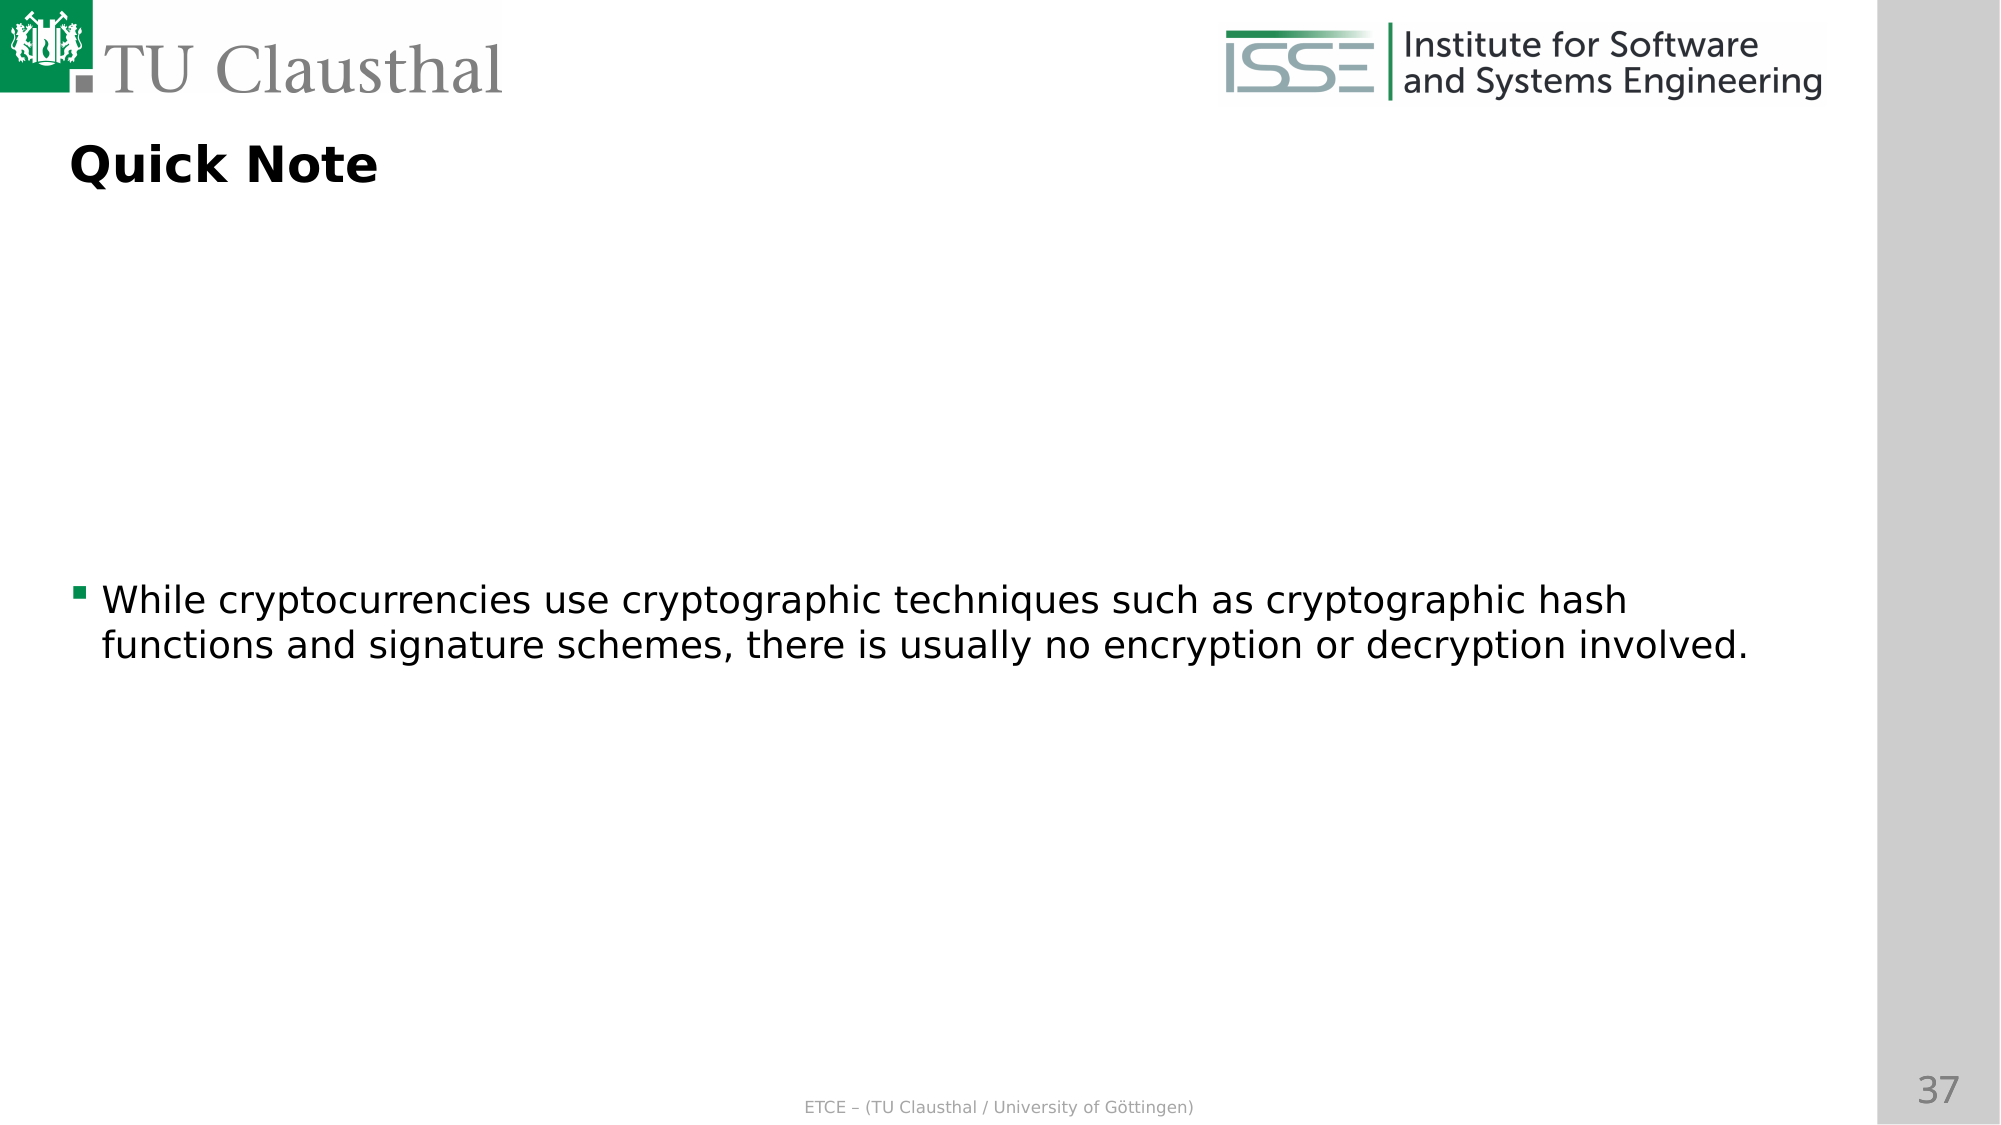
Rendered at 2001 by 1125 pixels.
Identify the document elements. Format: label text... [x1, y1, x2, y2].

text_box While cryptocurrencies use cryptographic techniques such as cryptographic hash functions and signature schemes, there is usually no encryption or decryption involved. [54, 208, 1819, 1035]
text_box Quick Note [54, 125, 1819, 208]
picture [1218, 22, 1827, 107]
picture [0, 0, 502, 93]
